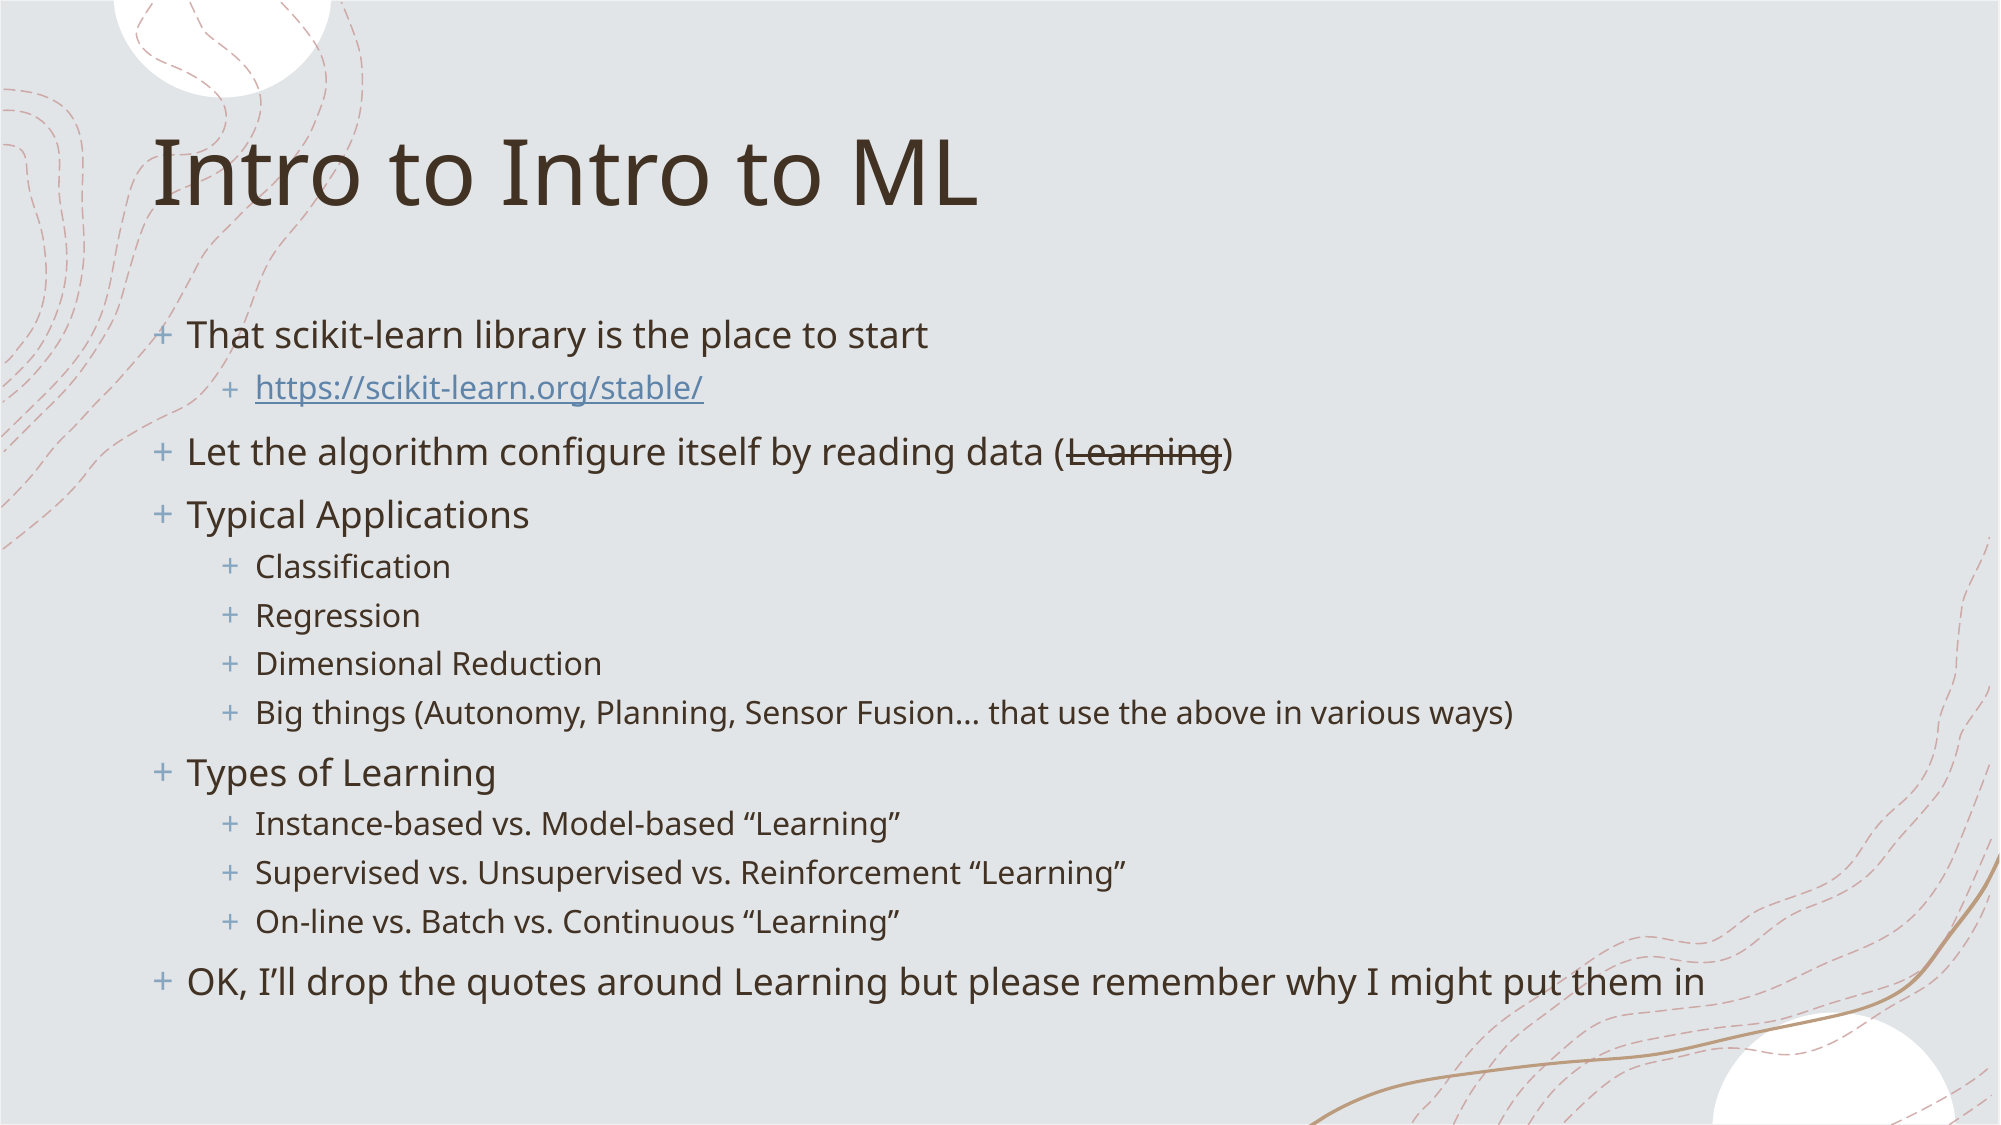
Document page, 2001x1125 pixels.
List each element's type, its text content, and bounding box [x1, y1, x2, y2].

title Intro to Intro to ML [137, 59, 1863, 278]
list That scikit-learn library is the place to start https://scikit-learn.org/stable/ Let the algorithm configure itself by reading data (Learning) Typical Applications Classification Regression Dimensional Reduction Big things (Autonomy, Planning, Sensor Fusion… that use the above in various ways) Types of Learning Instance-based vs. Model-based “Learning” Supervised vs. Unsupervised vs. Reinforcement “Learning” On-line vs. Batch vs. Continuous “Learning” OK, I’ll drop the quotes around Learning but please remember why I might put them in [137, 299, 1863, 1014]
